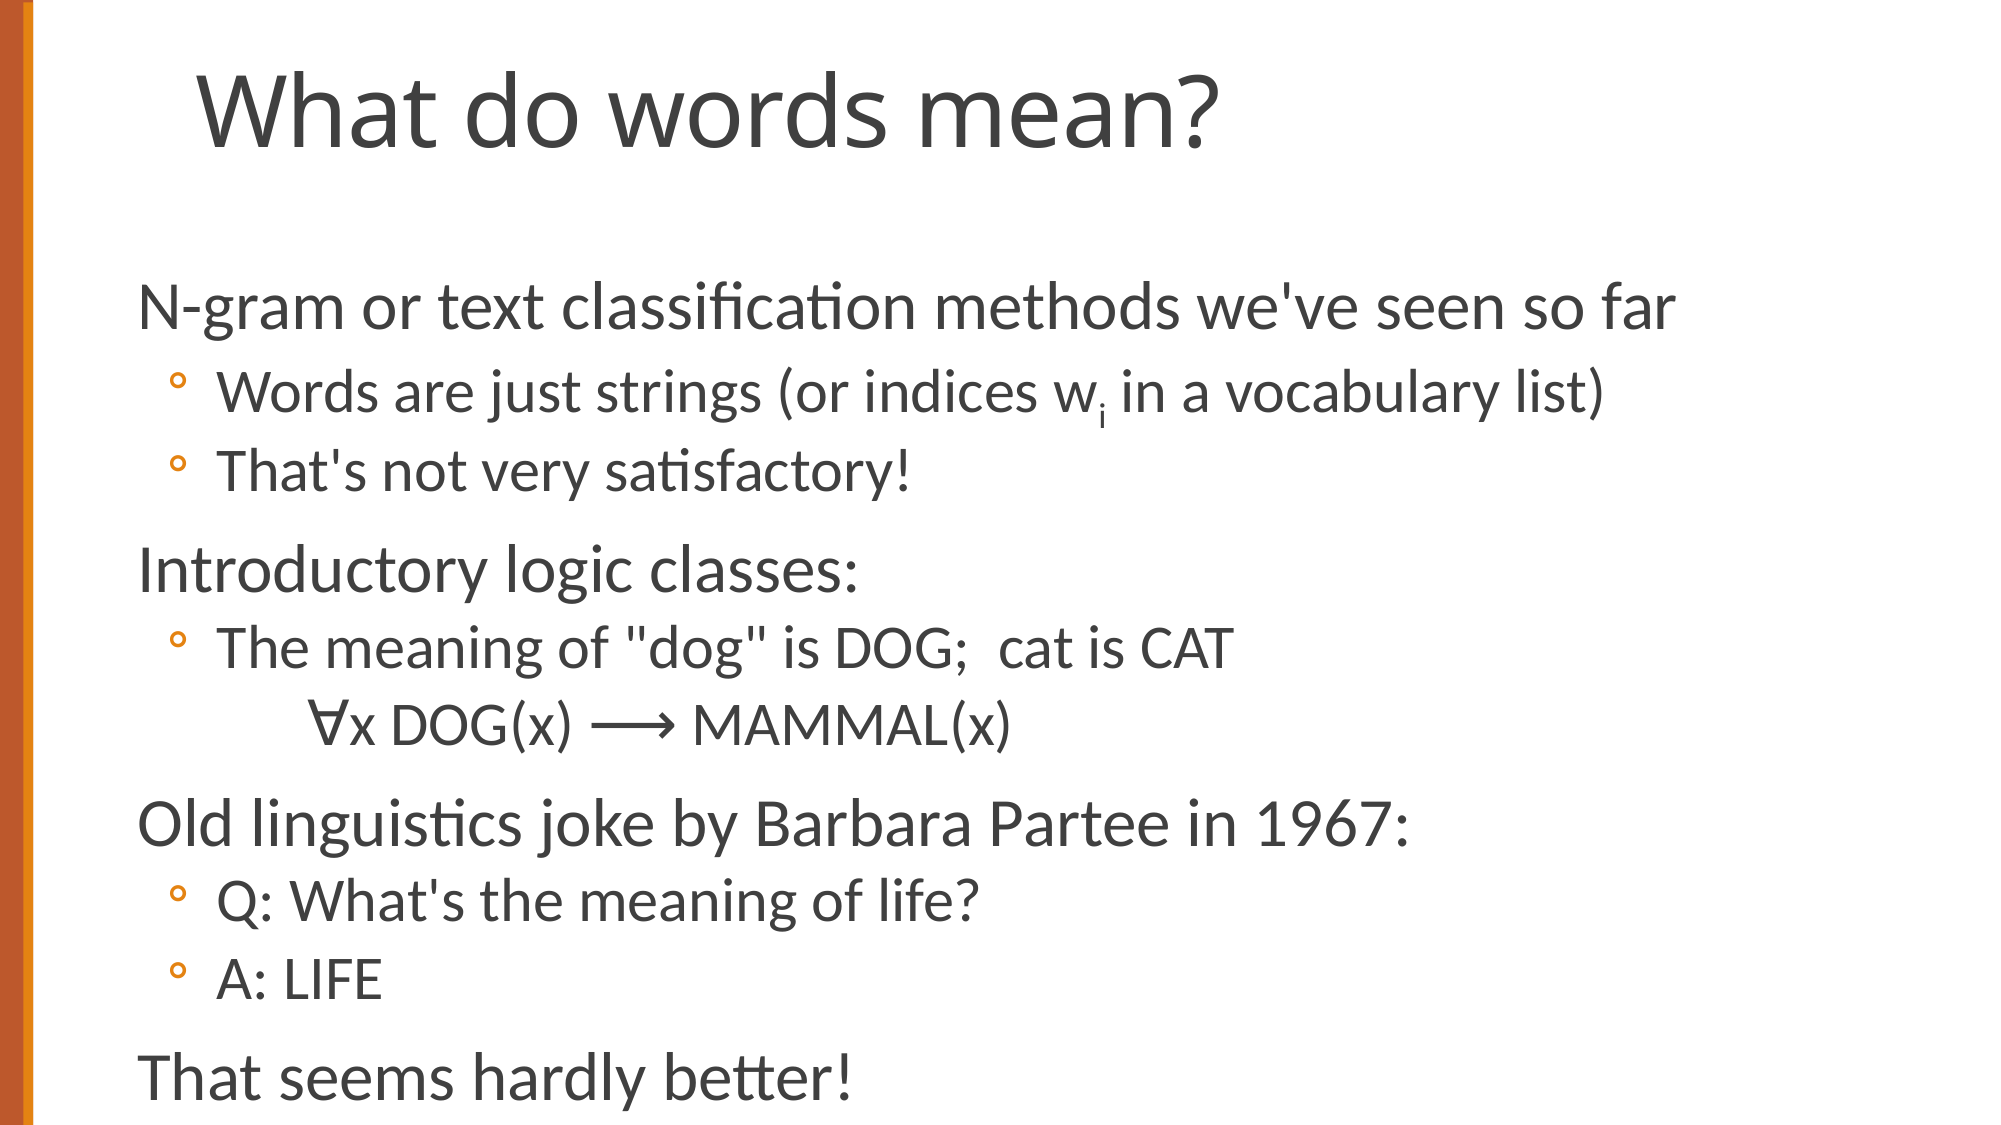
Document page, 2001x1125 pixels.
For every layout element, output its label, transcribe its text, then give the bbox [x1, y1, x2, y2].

title What do words mean? [180, 26, 1830, 175]
list N-gram or text classification methods we've seen so far Words are just strings (or indices wi in a vocabulary list) That's not very satisfactory! Introductory logic classes: The meaning of "dog" is DOG; cat is CAT ∀x DOG(x) ⟶ MAMMAL(x) Old linguistics joke by Barbara Partee in 1967: Q: What's the meaning of life? A: LIFE That seems hardly better! [137, 262, 1963, 1125]
